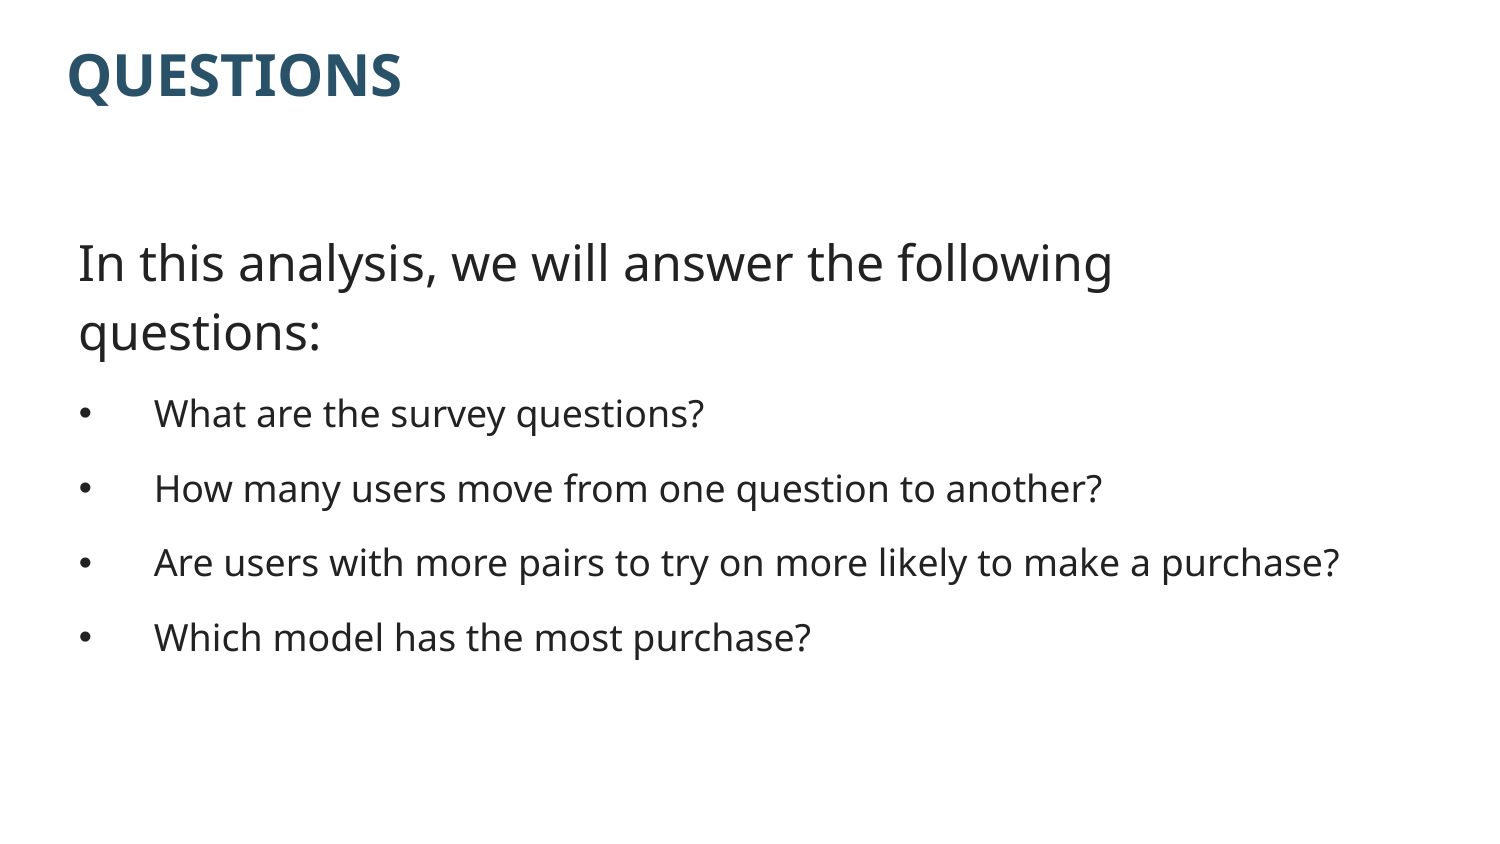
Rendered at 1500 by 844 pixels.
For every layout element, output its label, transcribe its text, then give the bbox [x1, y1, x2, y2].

title QUESTIONS [51, 23, 1449, 117]
text_box In this analysis, we will answer the following questions: What are the survey questions? How many users move from one question to another? Are users with more pairs to try on more likely to make a purchase? Which model has the most purchase? [51, 207, 1374, 742]
